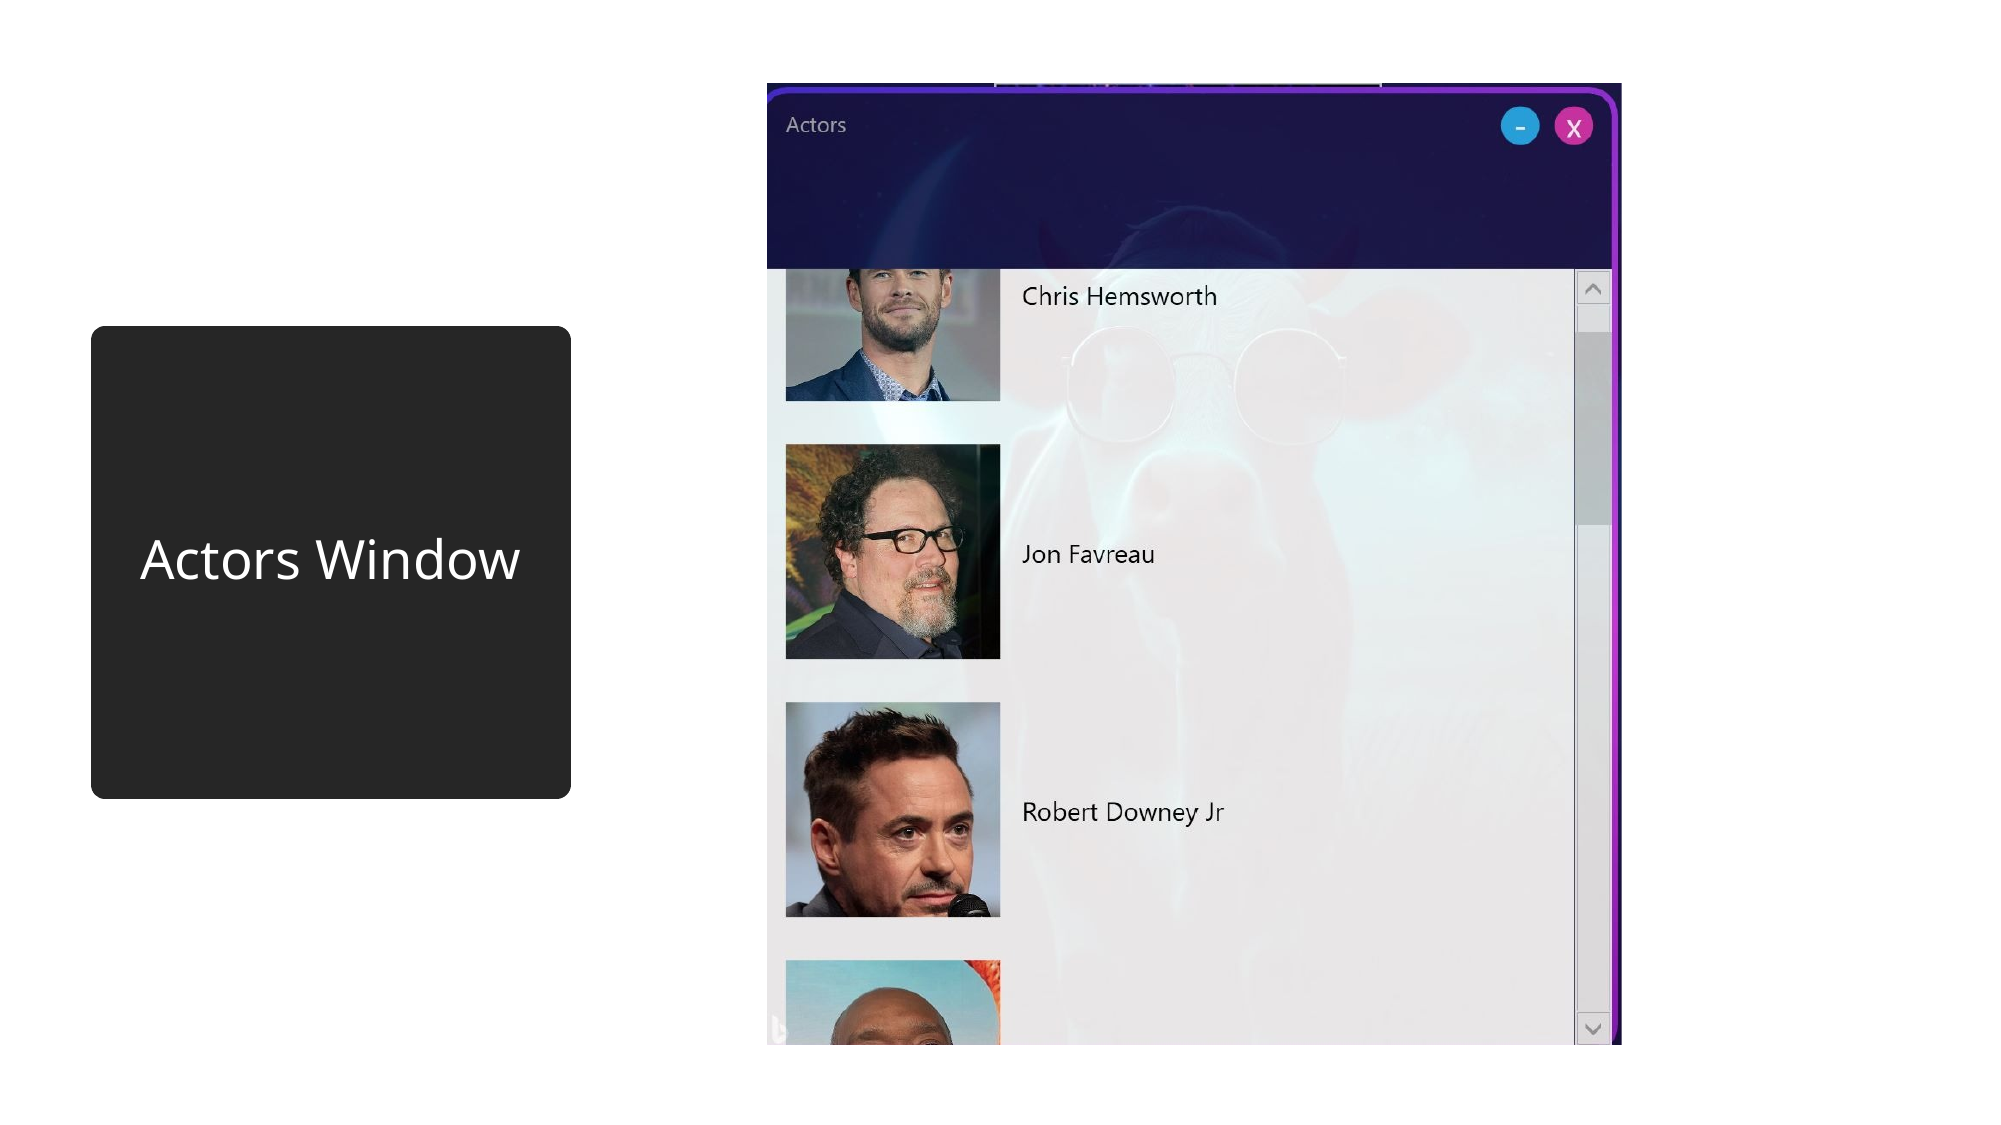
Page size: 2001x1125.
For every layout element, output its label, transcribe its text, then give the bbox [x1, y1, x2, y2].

title Actors Window [105, 340, 557, 785]
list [743, 80, 1622, 1045]
